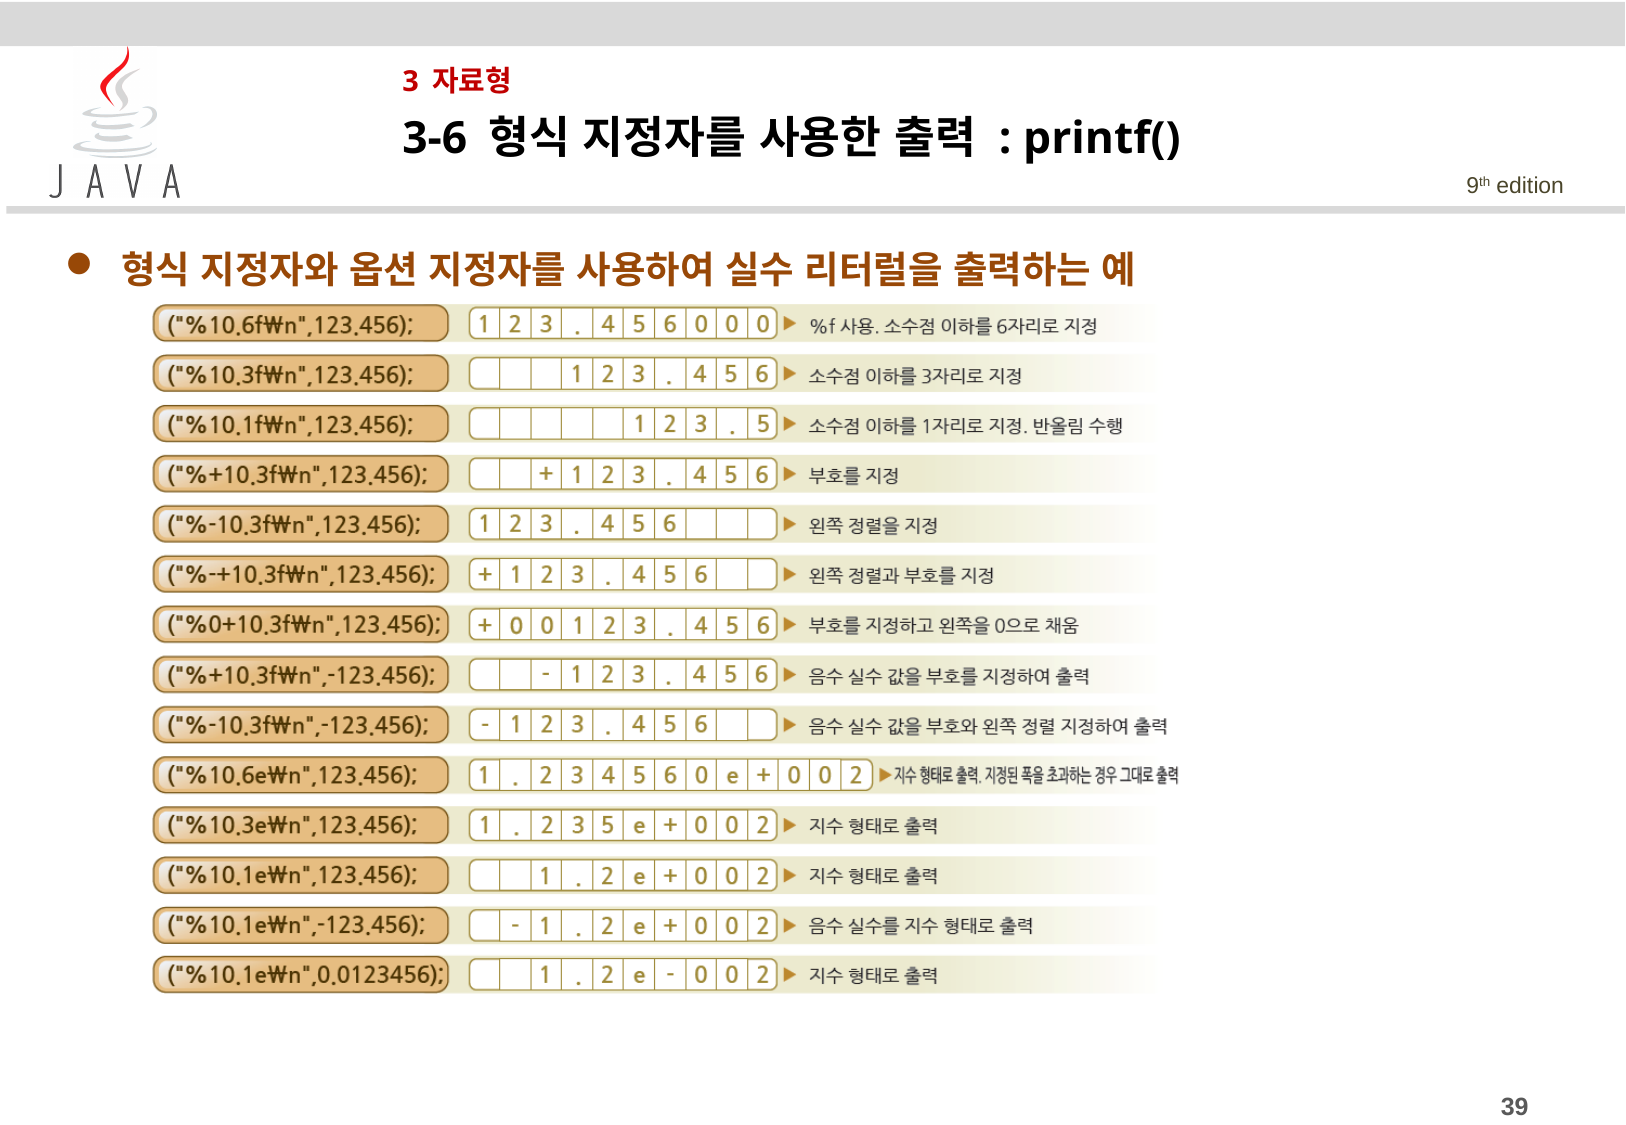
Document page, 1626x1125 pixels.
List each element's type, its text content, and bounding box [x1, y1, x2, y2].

slide_number 39 [1164, 1074, 1544, 1125]
list 3-6 형식 지정자를 사용한 출력 : printf() [387, 101, 1545, 171]
list 형식 지정자와 옵션 지정자를 사용하여 실수 리터럴을 출력하는 예 [48, 223, 1564, 1064]
title 3 자료형 [387, 54, 1393, 105]
picture [134, 289, 1226, 1009]
picture [49, 164, 180, 198]
picture [73, 46, 157, 158]
